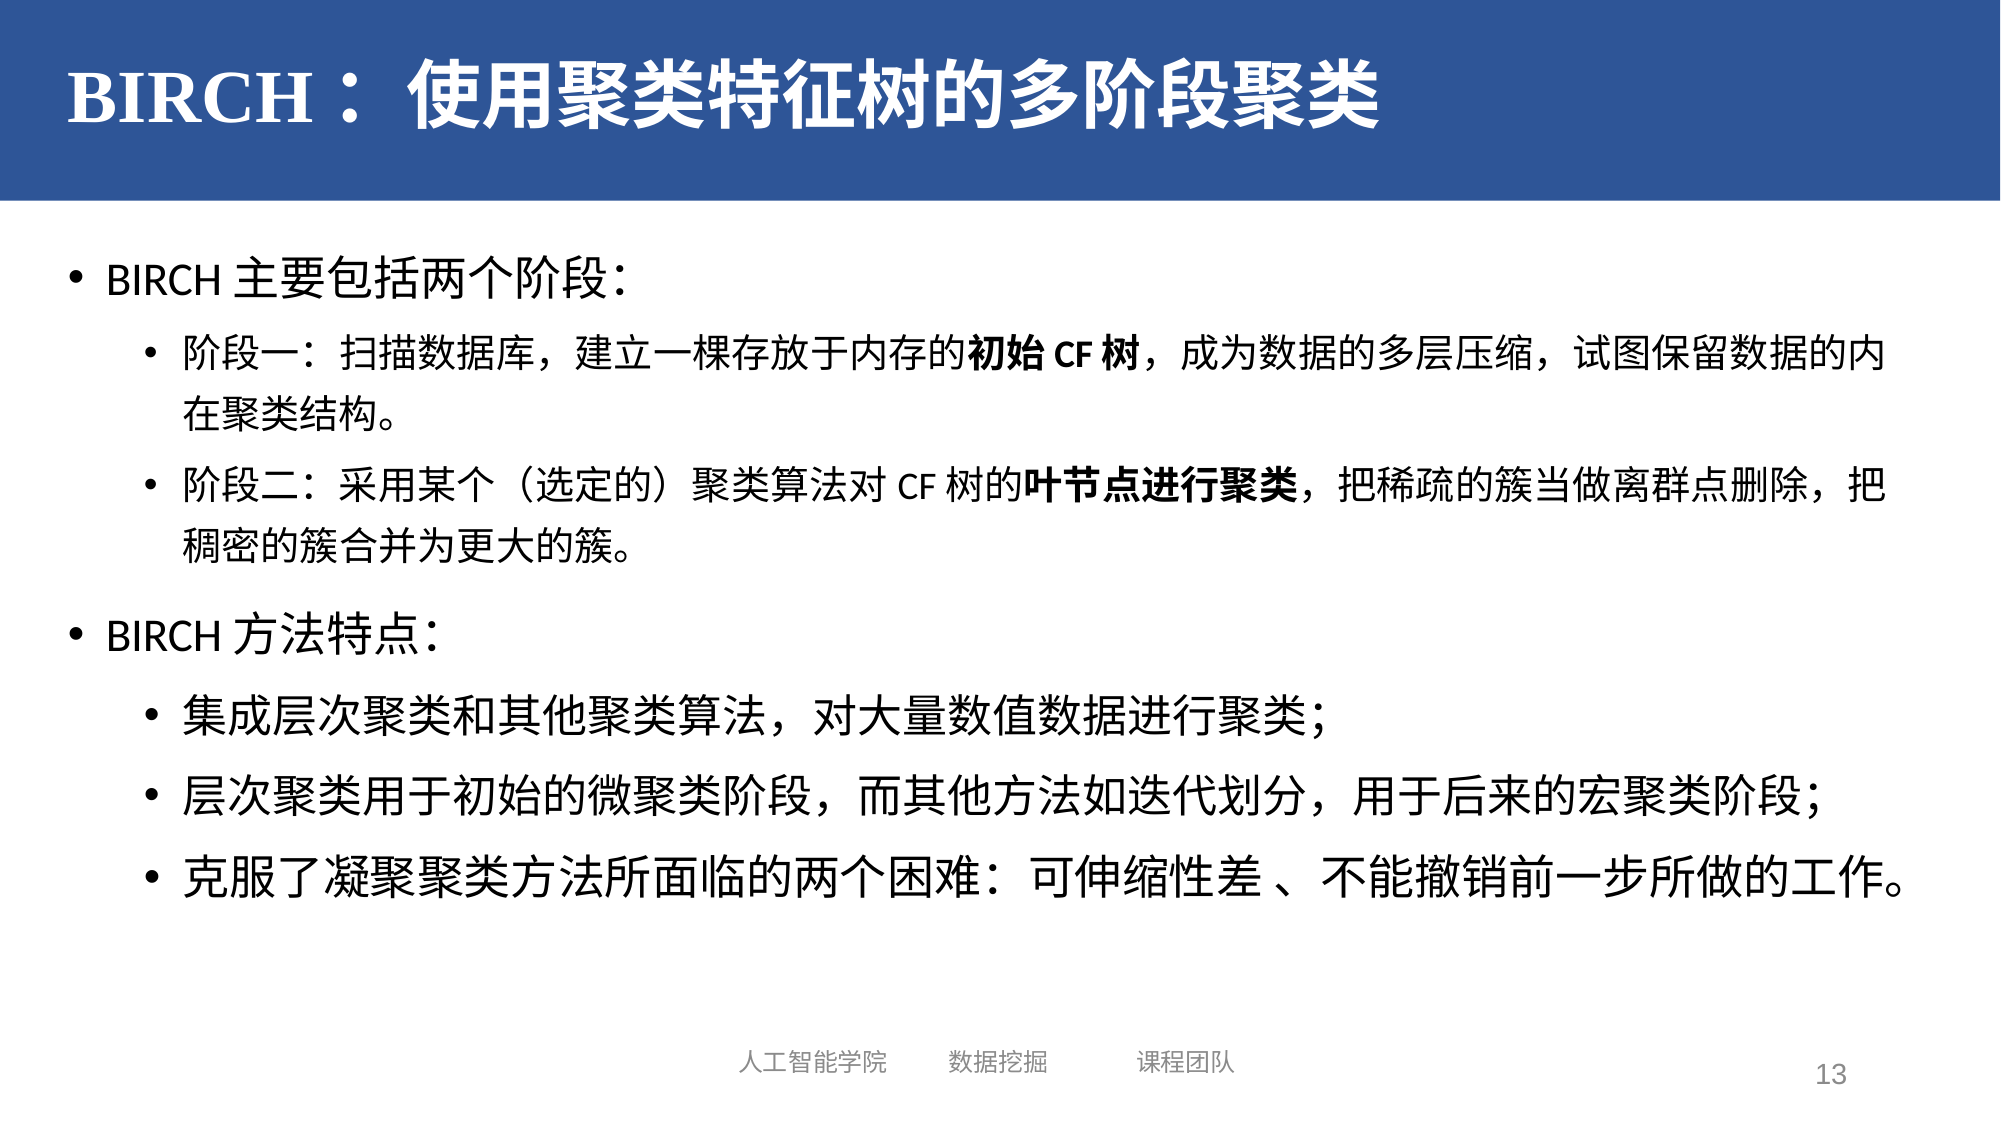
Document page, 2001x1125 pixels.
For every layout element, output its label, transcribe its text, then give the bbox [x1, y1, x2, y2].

text_box 人工智能学院 数据挖掘 课程团队 [649, 1031, 1325, 1091]
title BIRCH：使用聚类特征树的多阶段聚类 [52, 23, 1753, 174]
list BIRCH主要包括两个阶段： 阶段一：扫描数据库，建立一棵存放于内存的初始CF树，成为数据的多层压缩，试图保留数据的内在聚类结构。 阶段二：采用某个（选定的）聚类算法对CF树的叶节点进行聚类，把稀疏的簇当做离群点删除，把稠密的簇合并为更大的簇。 BIRCH方法特点： 集成层次聚类和其他聚类算法，对大量数值数据进行聚类； 层次聚类用于初始的微聚类阶段，而其他方法如迭代划分，用于后来的宏聚类阶段； 克服了凝聚聚类方法所面临的两个困难：可伸缩性差 、不能撤销前一步所做的工作。 [52, 223, 1923, 1010]
slide_number 13 [1412, 1042, 1863, 1103]
